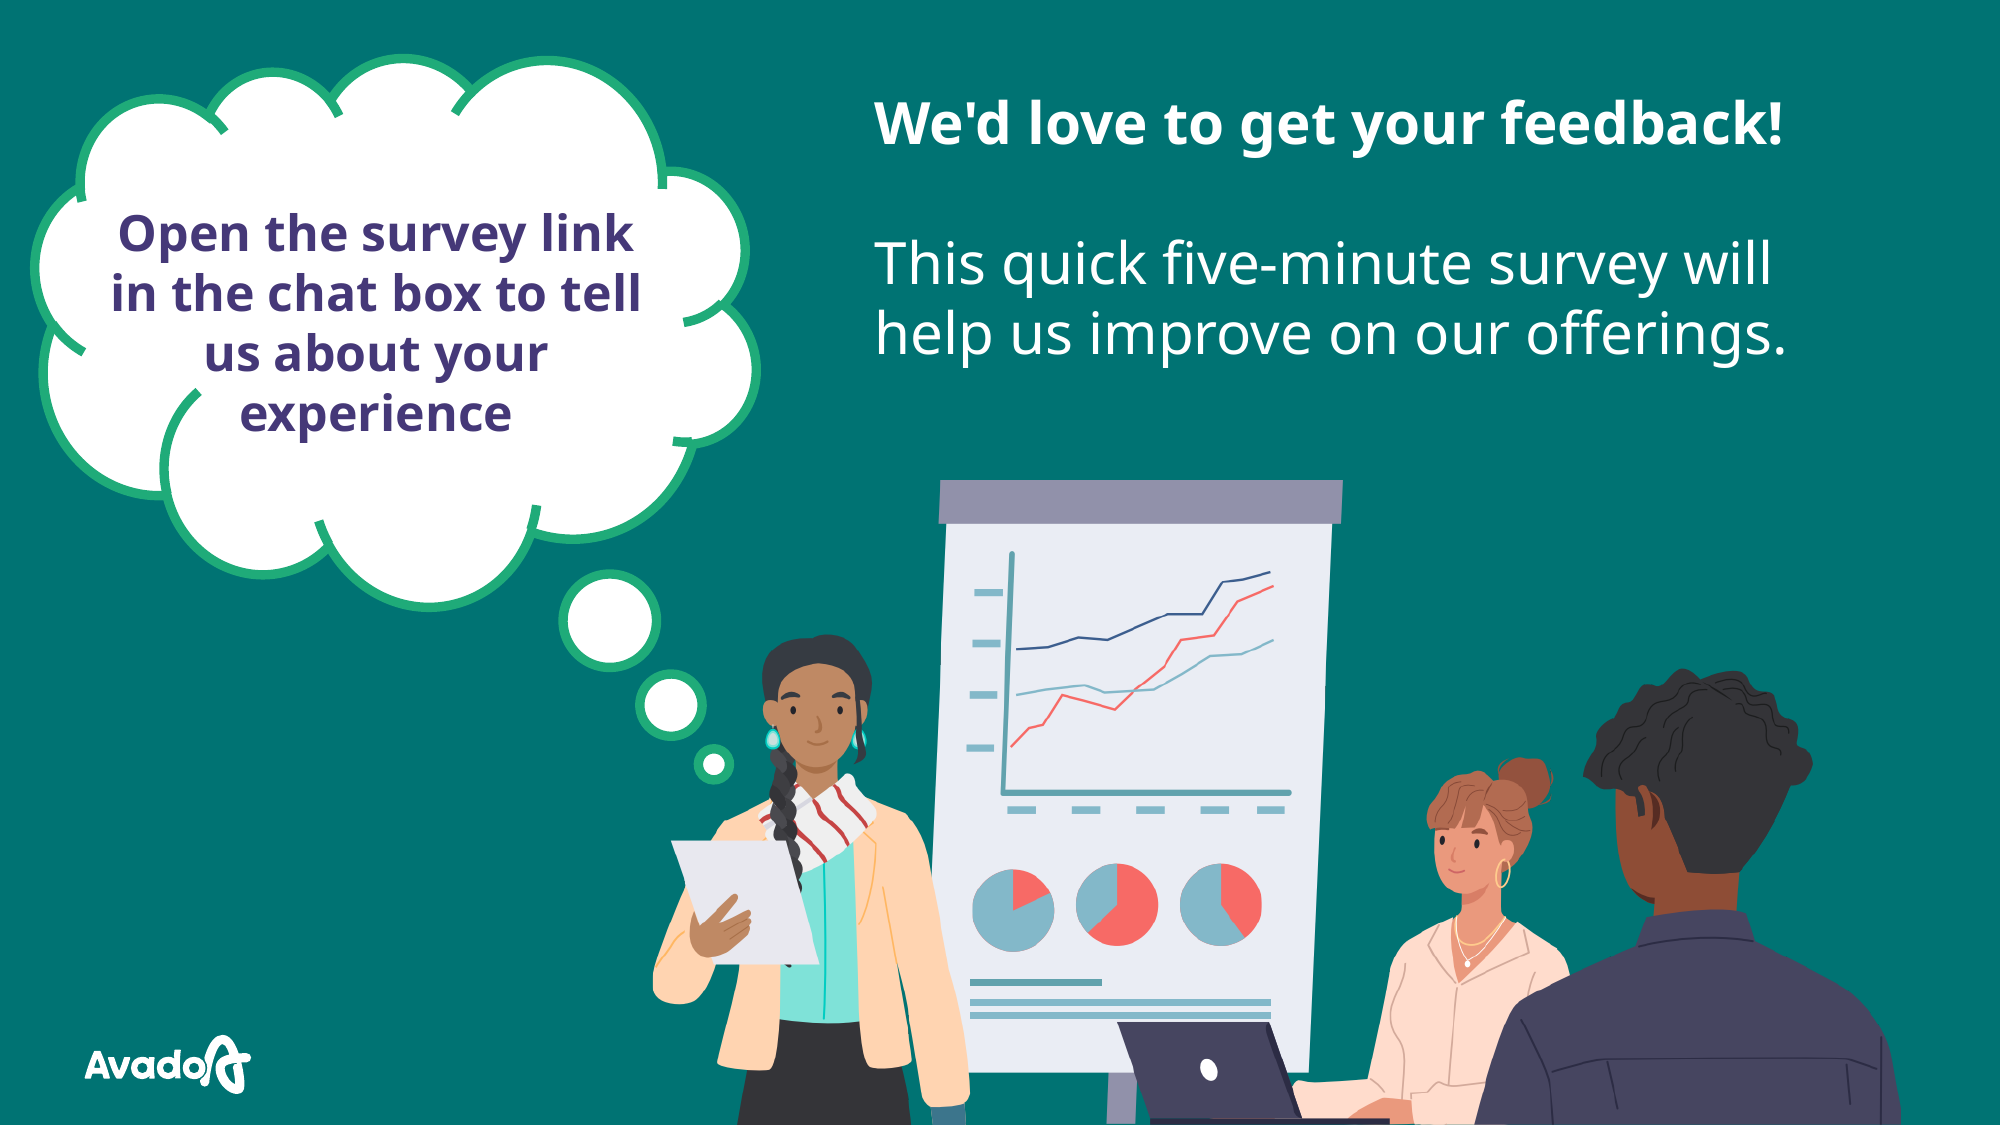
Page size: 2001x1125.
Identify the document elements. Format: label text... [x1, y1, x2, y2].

text_box [33, 195, 67, 449]
text_box We'd love to get your feedback! This quick five-minute survey will help us improve on our offerings. [874, 86, 1857, 440]
text_box [562, 572, 652, 669]
text_box [174, 520, 641, 609]
text_box Open the survey link in the chat box to tell us about your experience [67, 193, 685, 520]
text_box [638, 679, 652, 732]
picture [652, 480, 1901, 1125]
text_box [69, 57, 758, 468]
